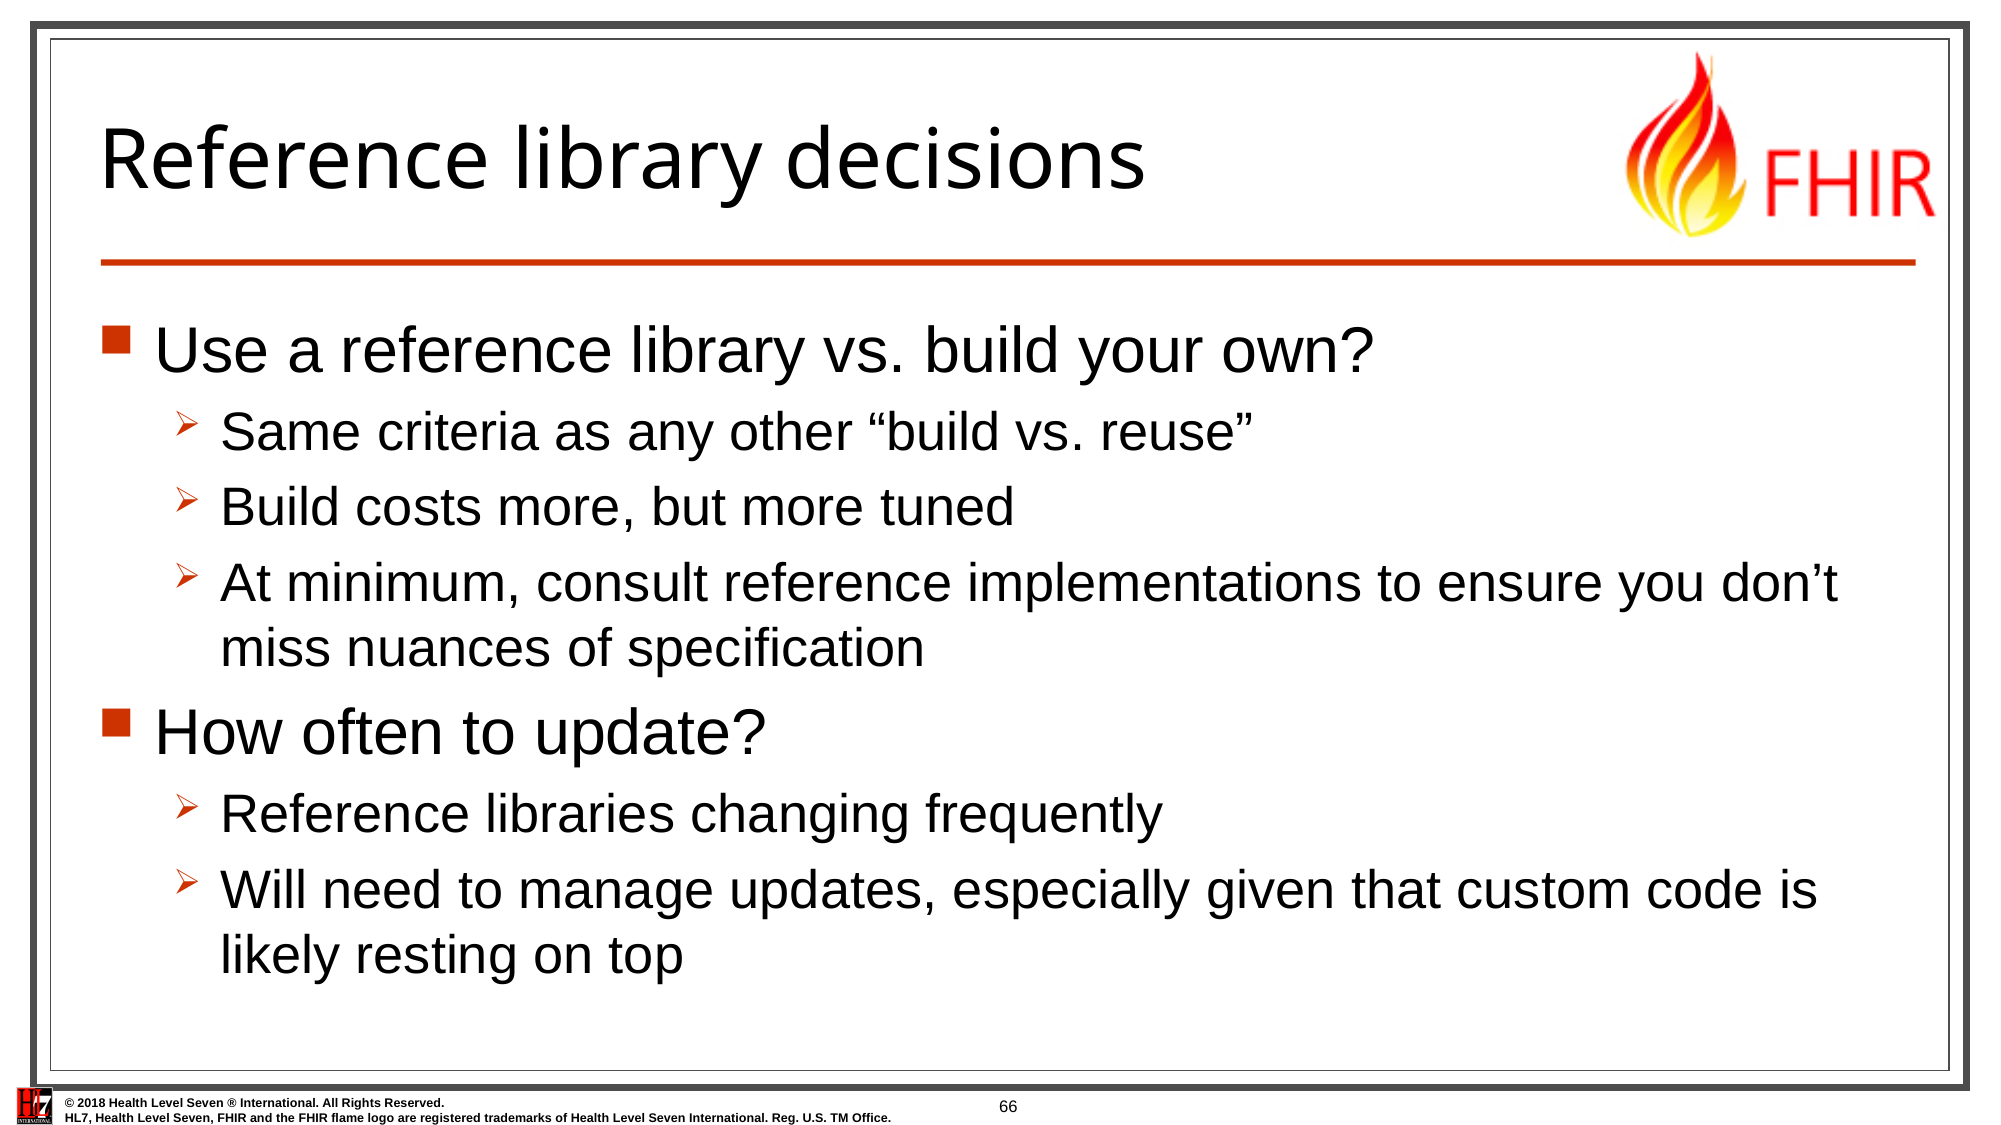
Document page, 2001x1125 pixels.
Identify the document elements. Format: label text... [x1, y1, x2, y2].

list Use a reference library vs. build your own? Same criteria as any other “build vs. reuse” Build costs more, but more tuned At minimum, consult reference implementations to ensure you don’t miss nuances of specification How often to update? Reference libraries changing frequently Will need to manage updates, especially given that custom code is likely resting on top [83, 299, 1917, 1026]
slide_number 66 [949, 1087, 1067, 1125]
picture [1613, 41, 1948, 247]
title Reference library decisions [83, 77, 1614, 213]
picture [16, 1087, 53, 1125]
